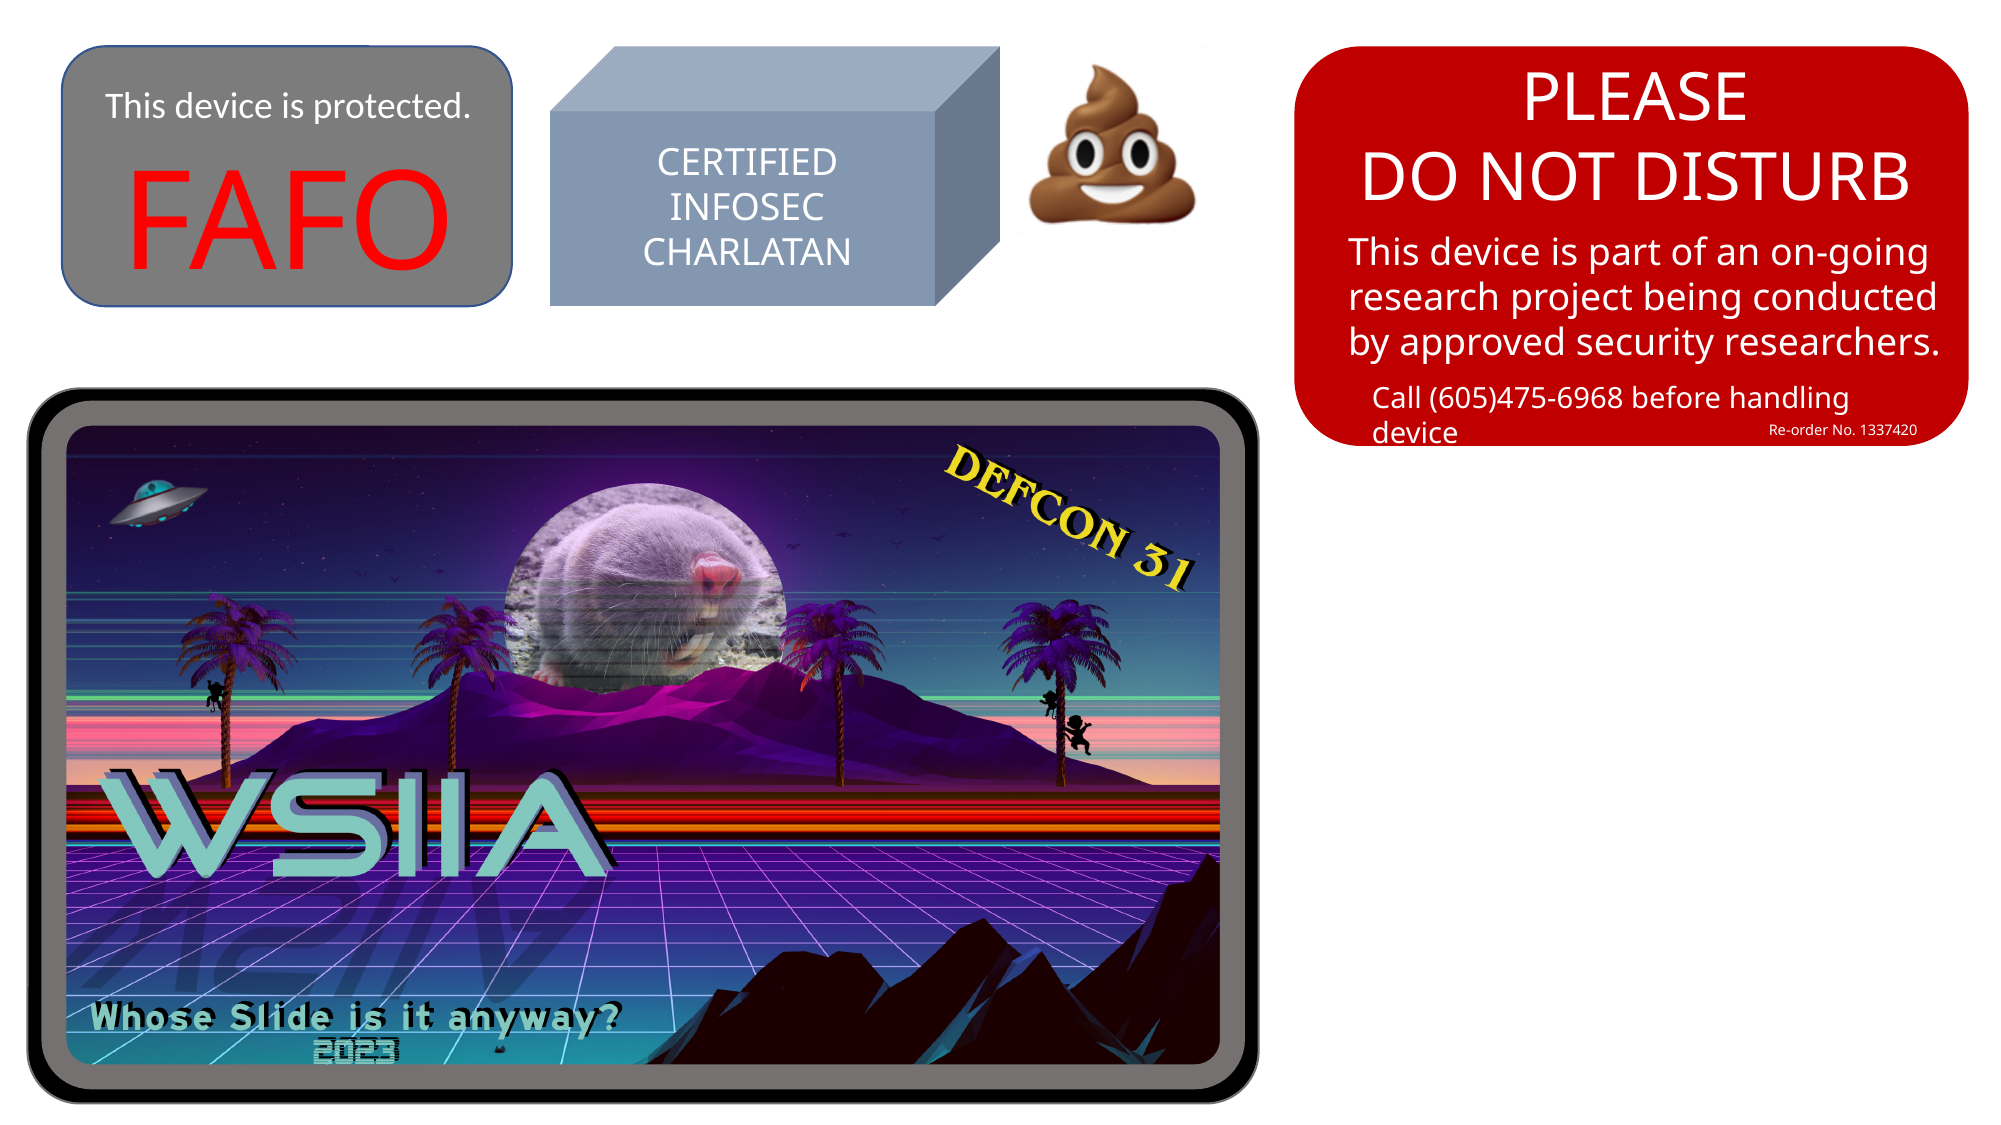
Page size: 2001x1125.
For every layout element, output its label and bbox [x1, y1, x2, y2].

text_box [61, 46, 512, 307]
text_box [1294, 46, 1969, 446]
text_box [549, 46, 1000, 307]
text_box [27, 388, 1259, 1104]
picture [1018, 46, 1206, 234]
